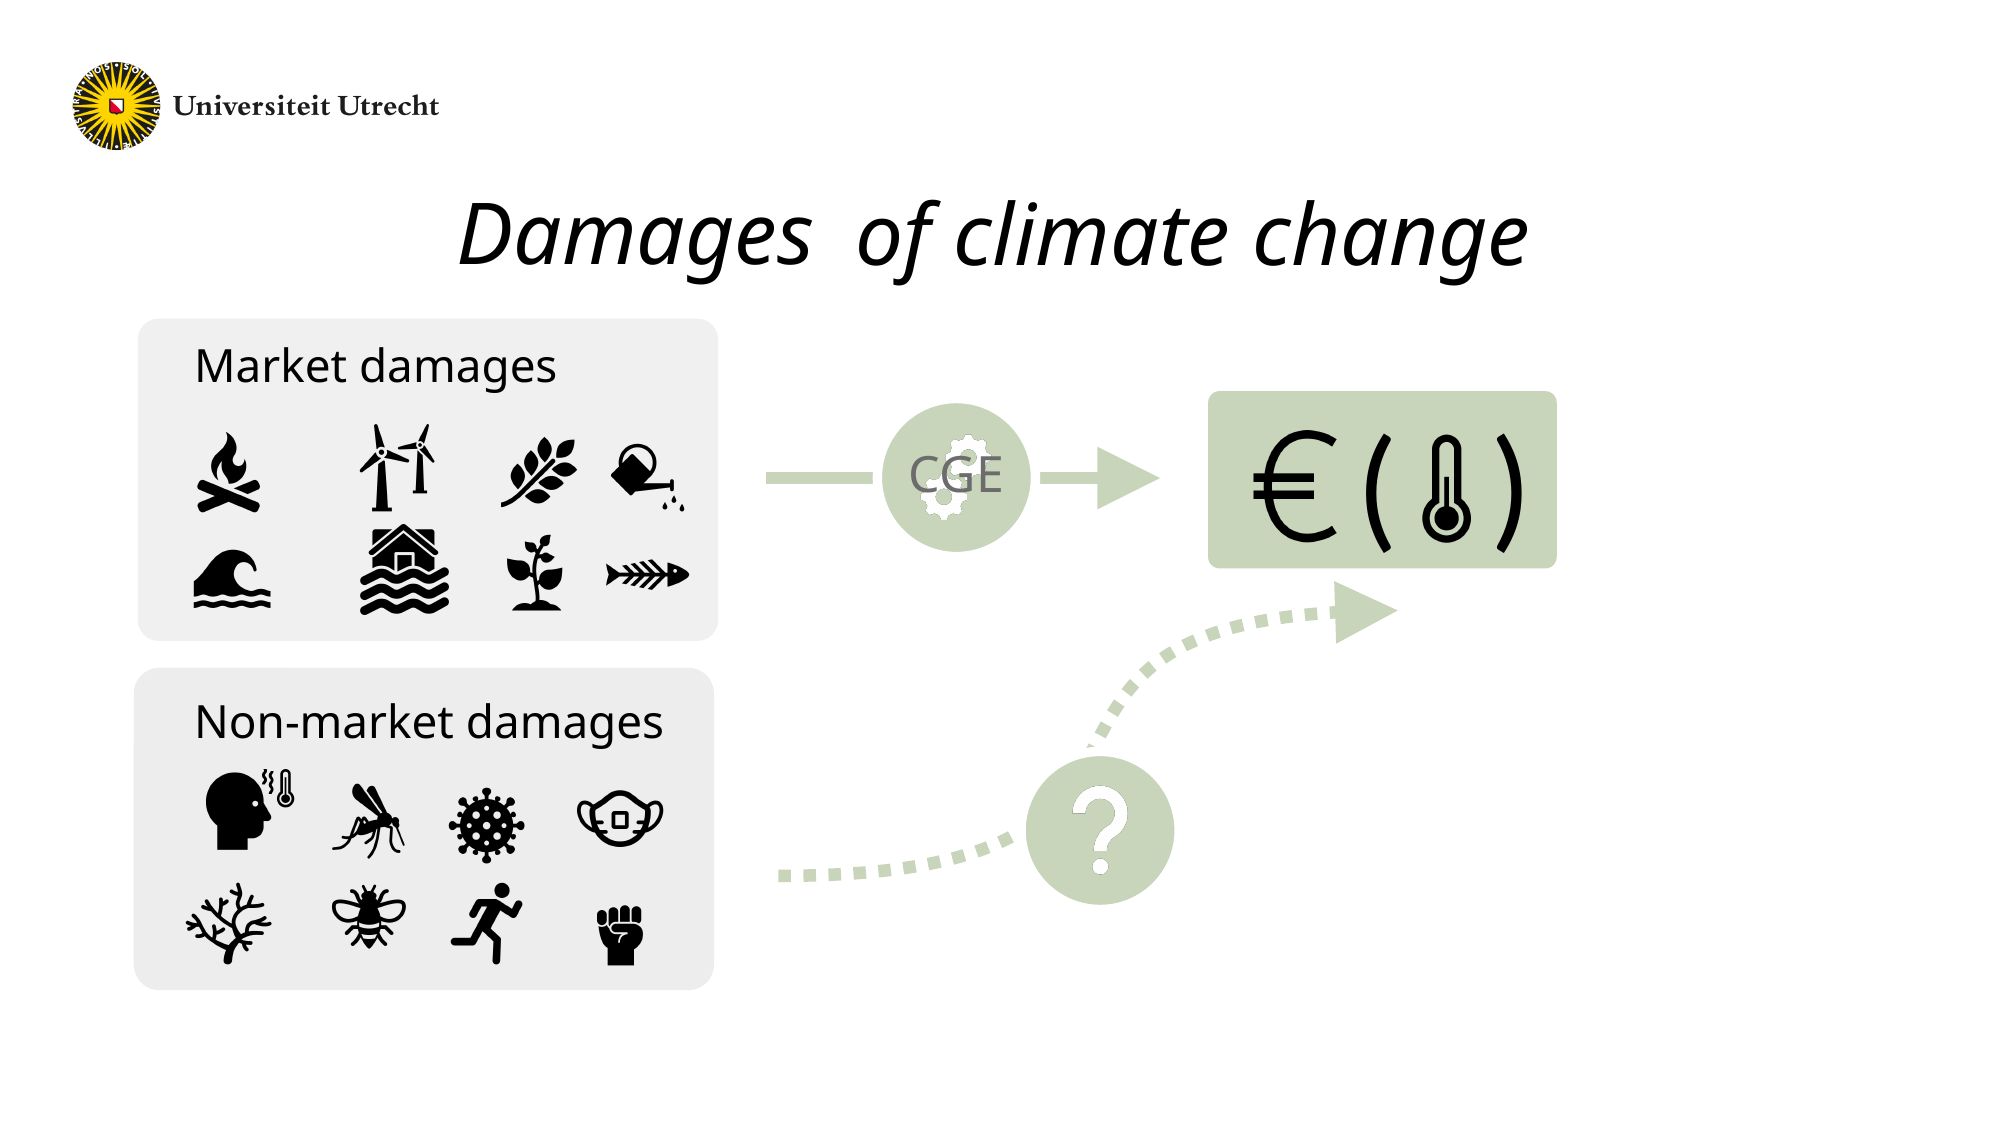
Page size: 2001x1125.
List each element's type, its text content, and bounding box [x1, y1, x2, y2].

picture [183, 426, 274, 518]
picture [358, 524, 450, 615]
picture [574, 890, 666, 982]
picture [494, 425, 586, 517]
picture [601, 432, 693, 523]
text_box [135, 316, 721, 644]
picture [441, 780, 533, 871]
picture [489, 527, 580, 619]
text_box of climate change [644, 172, 1744, 290]
picture [1048, 778, 1152, 883]
text_box Market damages [179, 328, 677, 399]
picture [186, 533, 278, 625]
text_box Damages [362, 171, 909, 289]
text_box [778, 610, 1398, 877]
text_box ( ) [1205, 388, 1559, 571]
picture [323, 775, 414, 867]
picture [1225, 416, 1365, 555]
picture [204, 767, 296, 859]
text_box [131, 665, 717, 993]
picture [182, 878, 274, 970]
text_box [766, 398, 1161, 557]
picture [441, 878, 533, 970]
picture [0, 0, 526, 208]
text_box Non-market damages [179, 685, 693, 756]
picture [351, 422, 442, 513]
picture [601, 528, 693, 620]
text_box [1038, 883, 1162, 912]
picture [323, 870, 414, 962]
picture [574, 773, 666, 864]
picture [1388, 430, 1505, 548]
